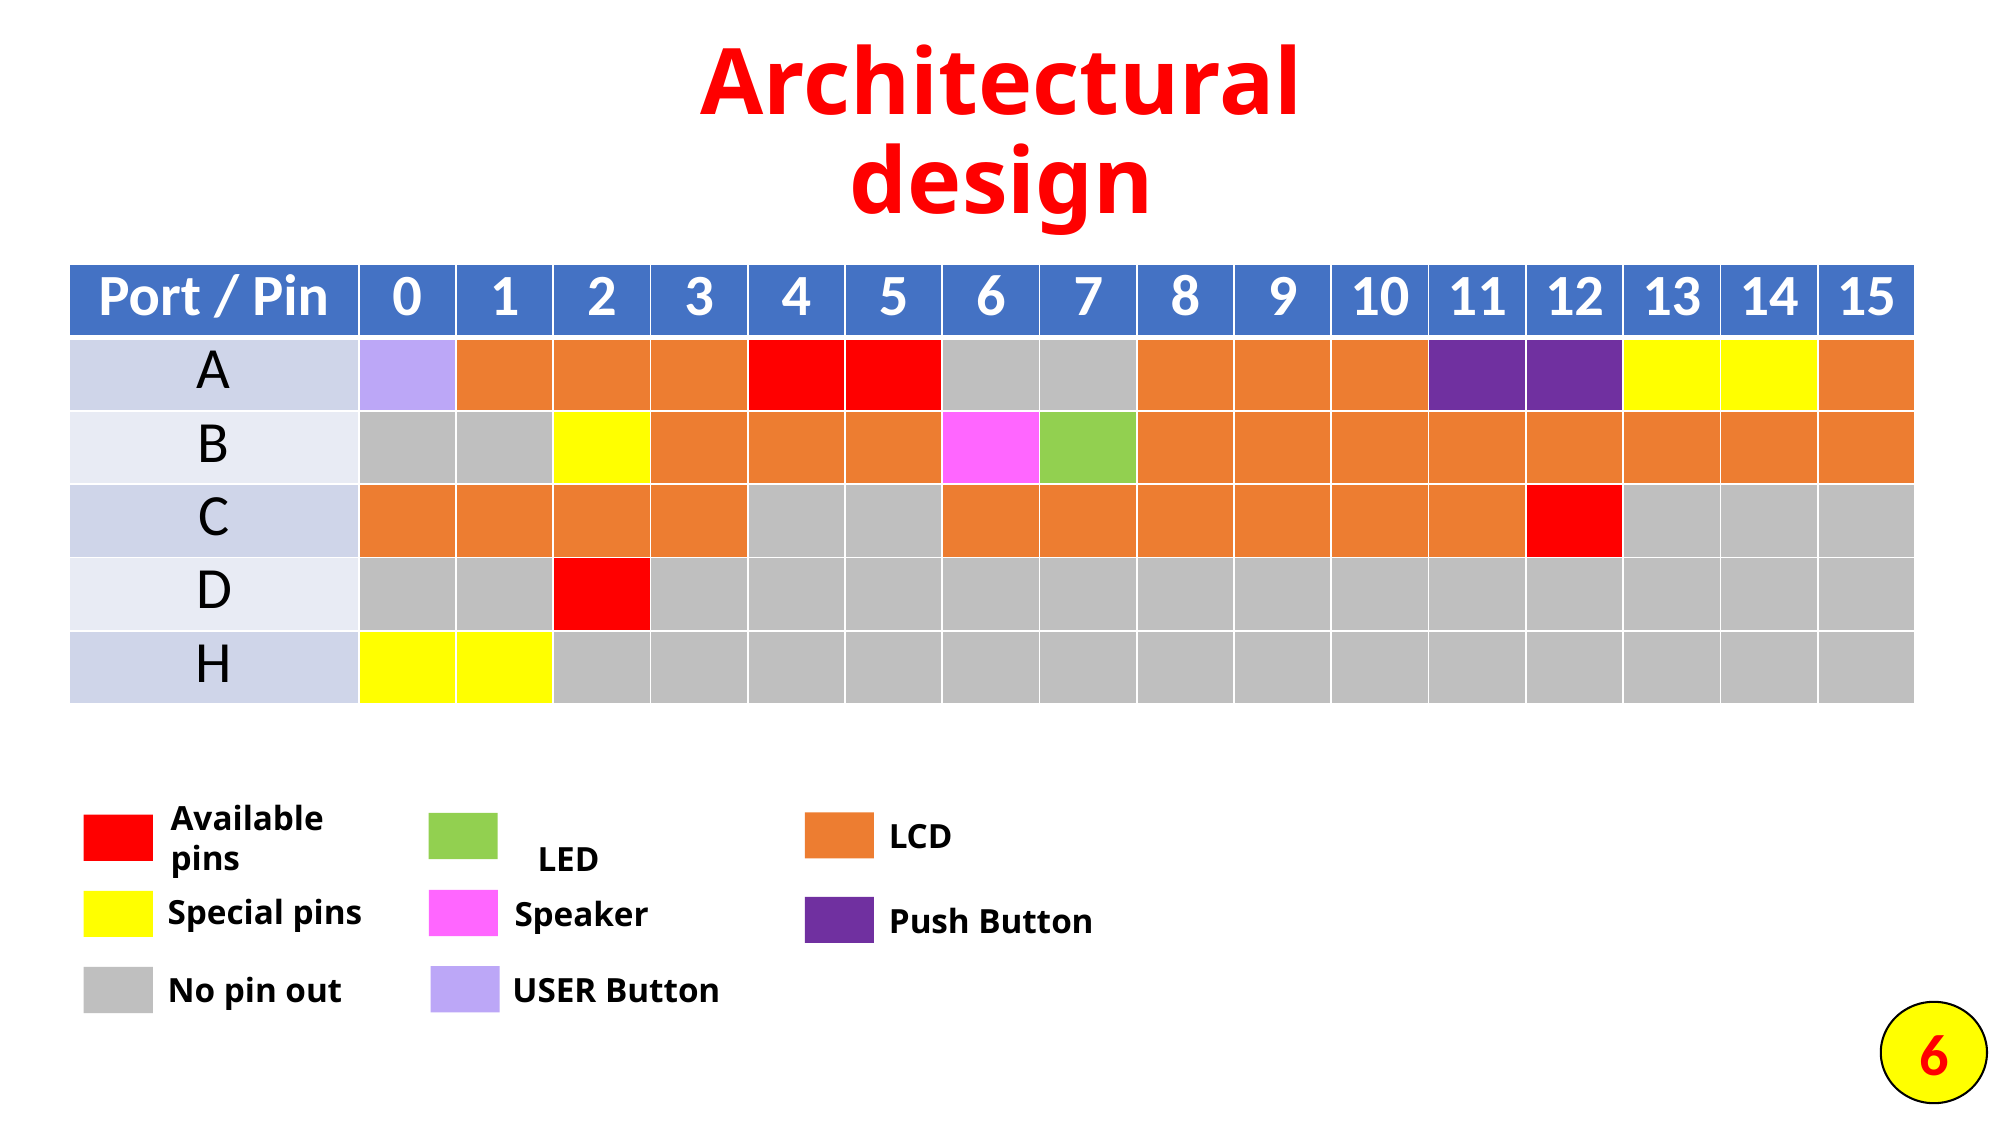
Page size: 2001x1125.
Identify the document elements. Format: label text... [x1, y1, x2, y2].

table_header 4 [749, 265, 844, 335]
table_cell [360, 558, 455, 630]
table_cell [1332, 340, 1428, 410]
table_cell D [70, 558, 358, 630]
table_cell [360, 632, 455, 703]
table_header Port / Pin [70, 265, 358, 335]
text_box [804, 811, 874, 860]
table_cell [1138, 485, 1233, 557]
table_cell [1527, 412, 1622, 483]
table_cell [1040, 485, 1136, 557]
table_cell [1138, 632, 1233, 703]
text_box Special pins [152, 883, 409, 939]
table_cell [554, 485, 650, 557]
table_cell [1624, 485, 1720, 557]
table_cell [1624, 558, 1720, 630]
table_cell A [70, 340, 358, 410]
table_cell [1721, 558, 1817, 630]
table_header 15 [1819, 265, 1914, 335]
table_cell [749, 485, 844, 557]
table_cell [651, 340, 747, 410]
table_cell [1040, 340, 1136, 410]
table_cell [1235, 558, 1330, 630]
table_cell [1819, 485, 1914, 557]
table_cell [1235, 412, 1330, 483]
table_header 13 [1624, 265, 1720, 335]
table_cell [457, 412, 552, 483]
text_box [428, 889, 499, 937]
table_header 5 [846, 265, 941, 335]
table_cell [1040, 558, 1136, 630]
table_cell [1624, 340, 1720, 410]
table_cell [1624, 412, 1720, 483]
table_cell [1527, 558, 1622, 630]
table_cell [943, 412, 1039, 483]
table_cell [651, 632, 747, 703]
table_cell [457, 558, 552, 630]
table_cell [457, 632, 552, 703]
table_cell [1624, 632, 1720, 703]
table_cell [554, 632, 650, 703]
table_cell [1040, 412, 1136, 483]
table_header 2 [554, 265, 650, 335]
text_box LCD [874, 808, 1130, 863]
table_cell [457, 340, 552, 410]
table_cell [1138, 558, 1233, 630]
table_cell [1429, 558, 1525, 630]
text_box Available pins [155, 789, 412, 885]
table_cell [1721, 632, 1817, 703]
table_header 11 [1429, 265, 1525, 335]
table_cell [1138, 340, 1233, 410]
table_cell [1429, 340, 1525, 410]
table_cell [846, 485, 941, 557]
table_cell [1721, 412, 1817, 483]
table_cell [1332, 558, 1428, 630]
table_cell [651, 558, 747, 630]
table_cell [1429, 485, 1525, 557]
text_box Push Button [874, 892, 1130, 948]
text_box LED [522, 830, 779, 885]
table_cell [1819, 340, 1914, 410]
table_cell [1819, 412, 1914, 483]
text_box [804, 896, 874, 944]
table_cell [846, 558, 941, 630]
table_cell H [70, 632, 358, 703]
table_header 0 [360, 265, 455, 335]
table_cell [1138, 412, 1233, 483]
table_cell [846, 632, 941, 703]
table_cell [1332, 485, 1428, 557]
table_cell [1429, 412, 1525, 483]
table_cell [749, 632, 844, 703]
table_cell [1040, 632, 1136, 703]
table_cell [651, 412, 747, 483]
table_cell [651, 485, 747, 557]
table_cell [943, 558, 1039, 630]
text_box [427, 812, 499, 860]
table_header 7 [1040, 265, 1136, 335]
table_cell [554, 558, 650, 630]
table_header 1 [457, 265, 552, 335]
text_box 6 [1879, 1000, 1989, 1105]
table_header 6 [943, 265, 1039, 335]
table_cell [1235, 485, 1330, 557]
table_cell [1527, 340, 1622, 410]
table_cell [1332, 632, 1428, 703]
table_cell [457, 485, 552, 557]
table_header 12 [1527, 265, 1622, 335]
table_cell C [70, 485, 358, 557]
table_cell [1527, 632, 1622, 703]
table_cell [360, 340, 455, 410]
table_header 10 [1332, 265, 1428, 335]
table_cell [846, 340, 941, 410]
table_cell [360, 412, 455, 483]
table_cell [749, 412, 844, 483]
title Architectural design [573, 25, 1431, 244]
table_cell [749, 558, 844, 630]
table_header 3 [651, 265, 747, 335]
table_cell [749, 340, 844, 410]
table_cell [943, 632, 1039, 703]
table_cell [554, 412, 650, 483]
table_header 8 [1138, 265, 1233, 335]
text_box USER Button [497, 961, 754, 1017]
text_box No pin out [152, 961, 409, 1017]
table_cell [943, 485, 1039, 557]
table_cell [1527, 485, 1622, 557]
table_cell [1332, 412, 1428, 483]
table_cell [943, 340, 1039, 410]
table_cell [1721, 340, 1817, 410]
text_box Speaker [499, 885, 756, 941]
table_cell [846, 412, 941, 483]
table_cell [1235, 632, 1330, 703]
text_box [430, 965, 497, 1013]
text_box [83, 814, 154, 862]
table_cell [1721, 485, 1817, 557]
table_header 14 [1721, 265, 1817, 335]
text_box [83, 966, 152, 1014]
table_cell [360, 485, 455, 557]
text_box [83, 890, 152, 938]
table_cell B [70, 412, 358, 483]
table_cell [1429, 632, 1525, 703]
table_cell [1819, 558, 1914, 630]
table_header 9 [1235, 265, 1330, 335]
table_cell [1819, 632, 1914, 703]
table_cell [554, 340, 650, 410]
table_cell [1235, 340, 1330, 410]
